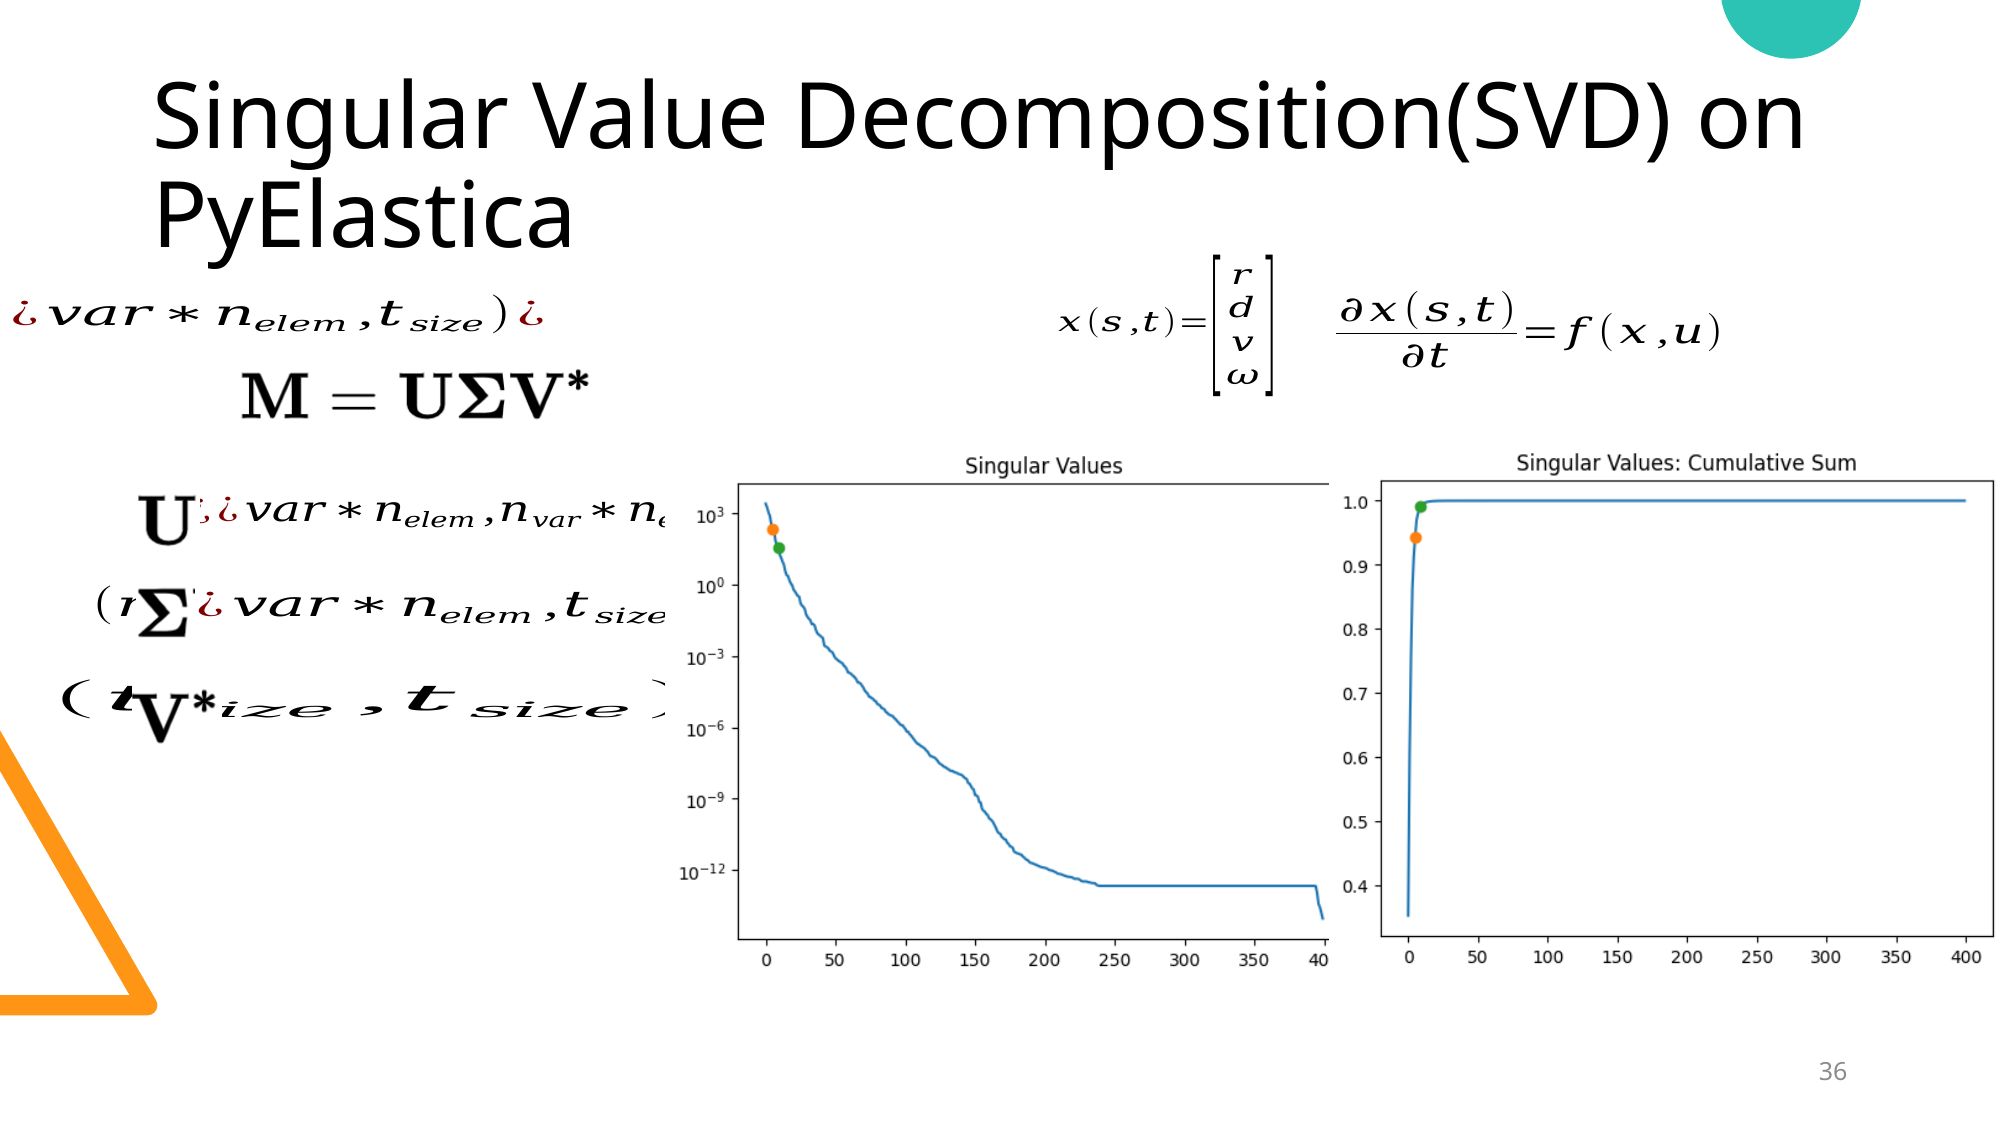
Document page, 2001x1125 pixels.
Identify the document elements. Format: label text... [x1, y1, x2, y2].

picture [132, 683, 222, 753]
slide_number 36 [1412, 1042, 1863, 1103]
picture [665, 441, 2000, 981]
picture [225, 361, 597, 435]
picture [136, 580, 195, 641]
picture [138, 487, 200, 549]
title Singular Value Decomposition(SVD) on PyElastica [137, 59, 1863, 278]
